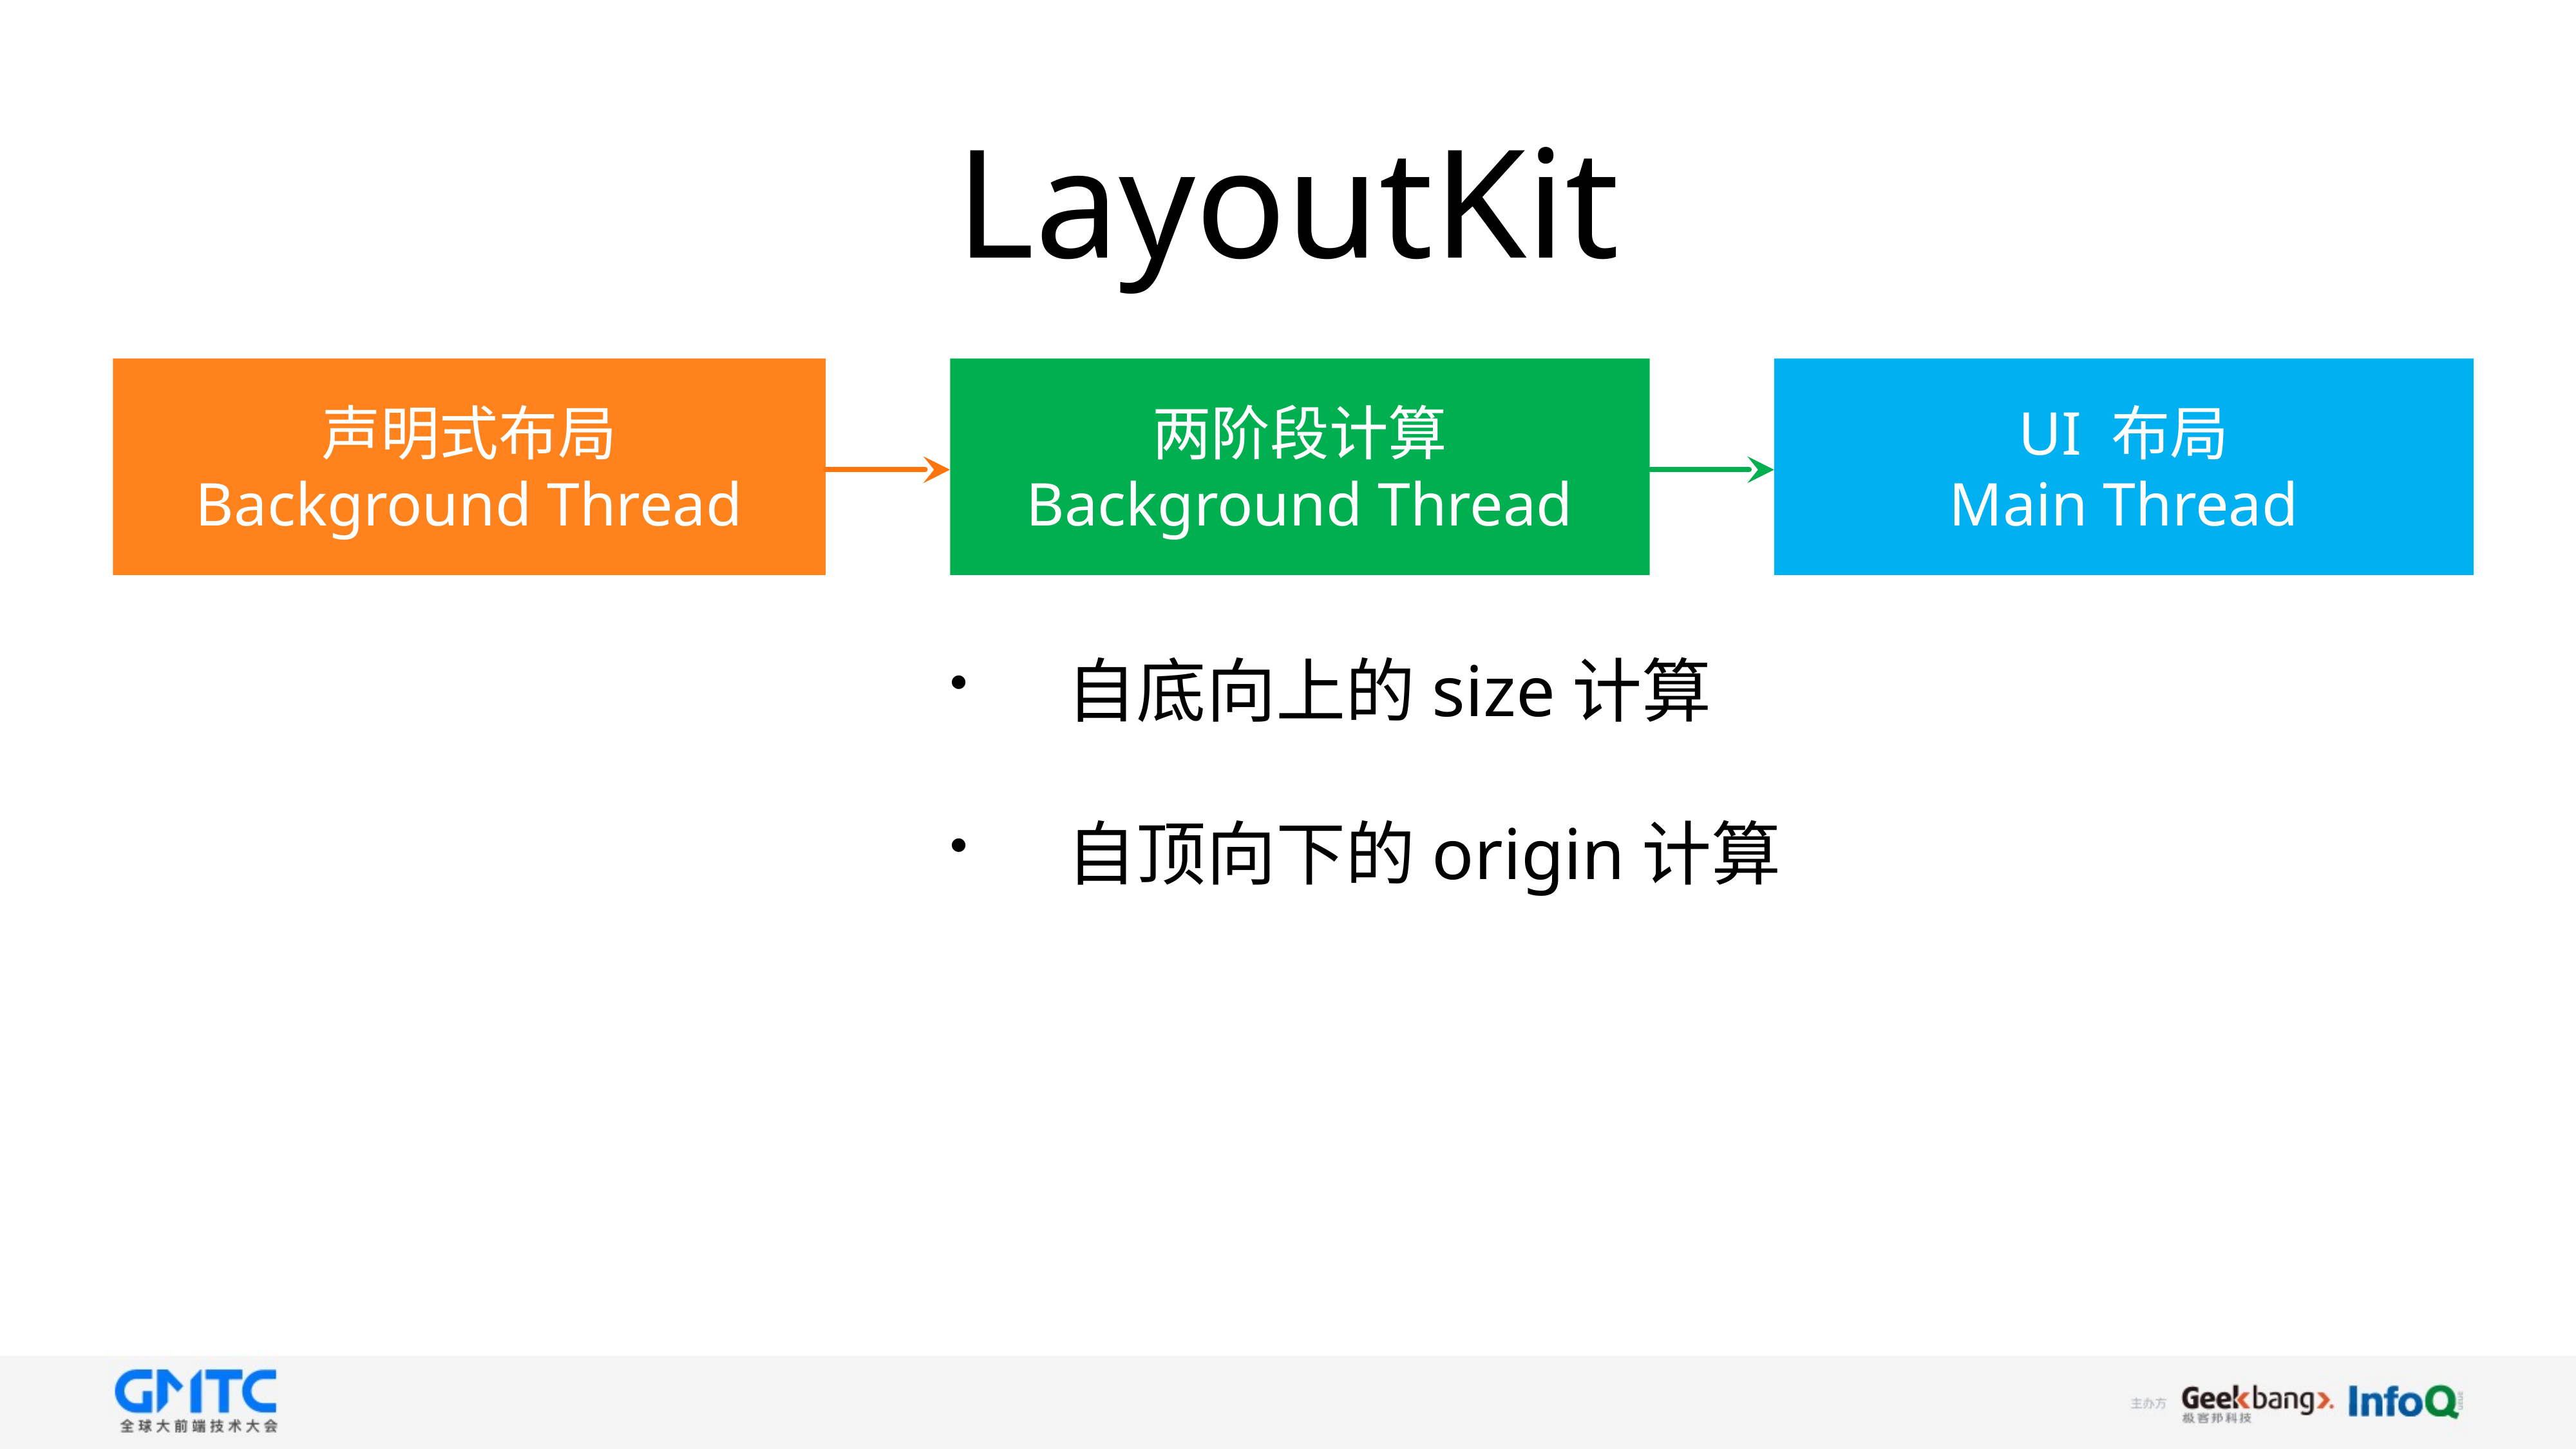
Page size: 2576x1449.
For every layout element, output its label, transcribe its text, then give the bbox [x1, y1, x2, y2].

text_box 声明式布局 Background Thread [113, 358, 826, 576]
picture [0, 0, 2576, 1449]
text_box 自底向上的size计算 自顶向下的origin计算 [950, 647, 1823, 894]
text_box UI 布局 Main Thread [1774, 358, 2474, 576]
title LayoutKit [112, 37, 2464, 359]
text_box 两阶段计算 Background Thread [950, 358, 1650, 576]
